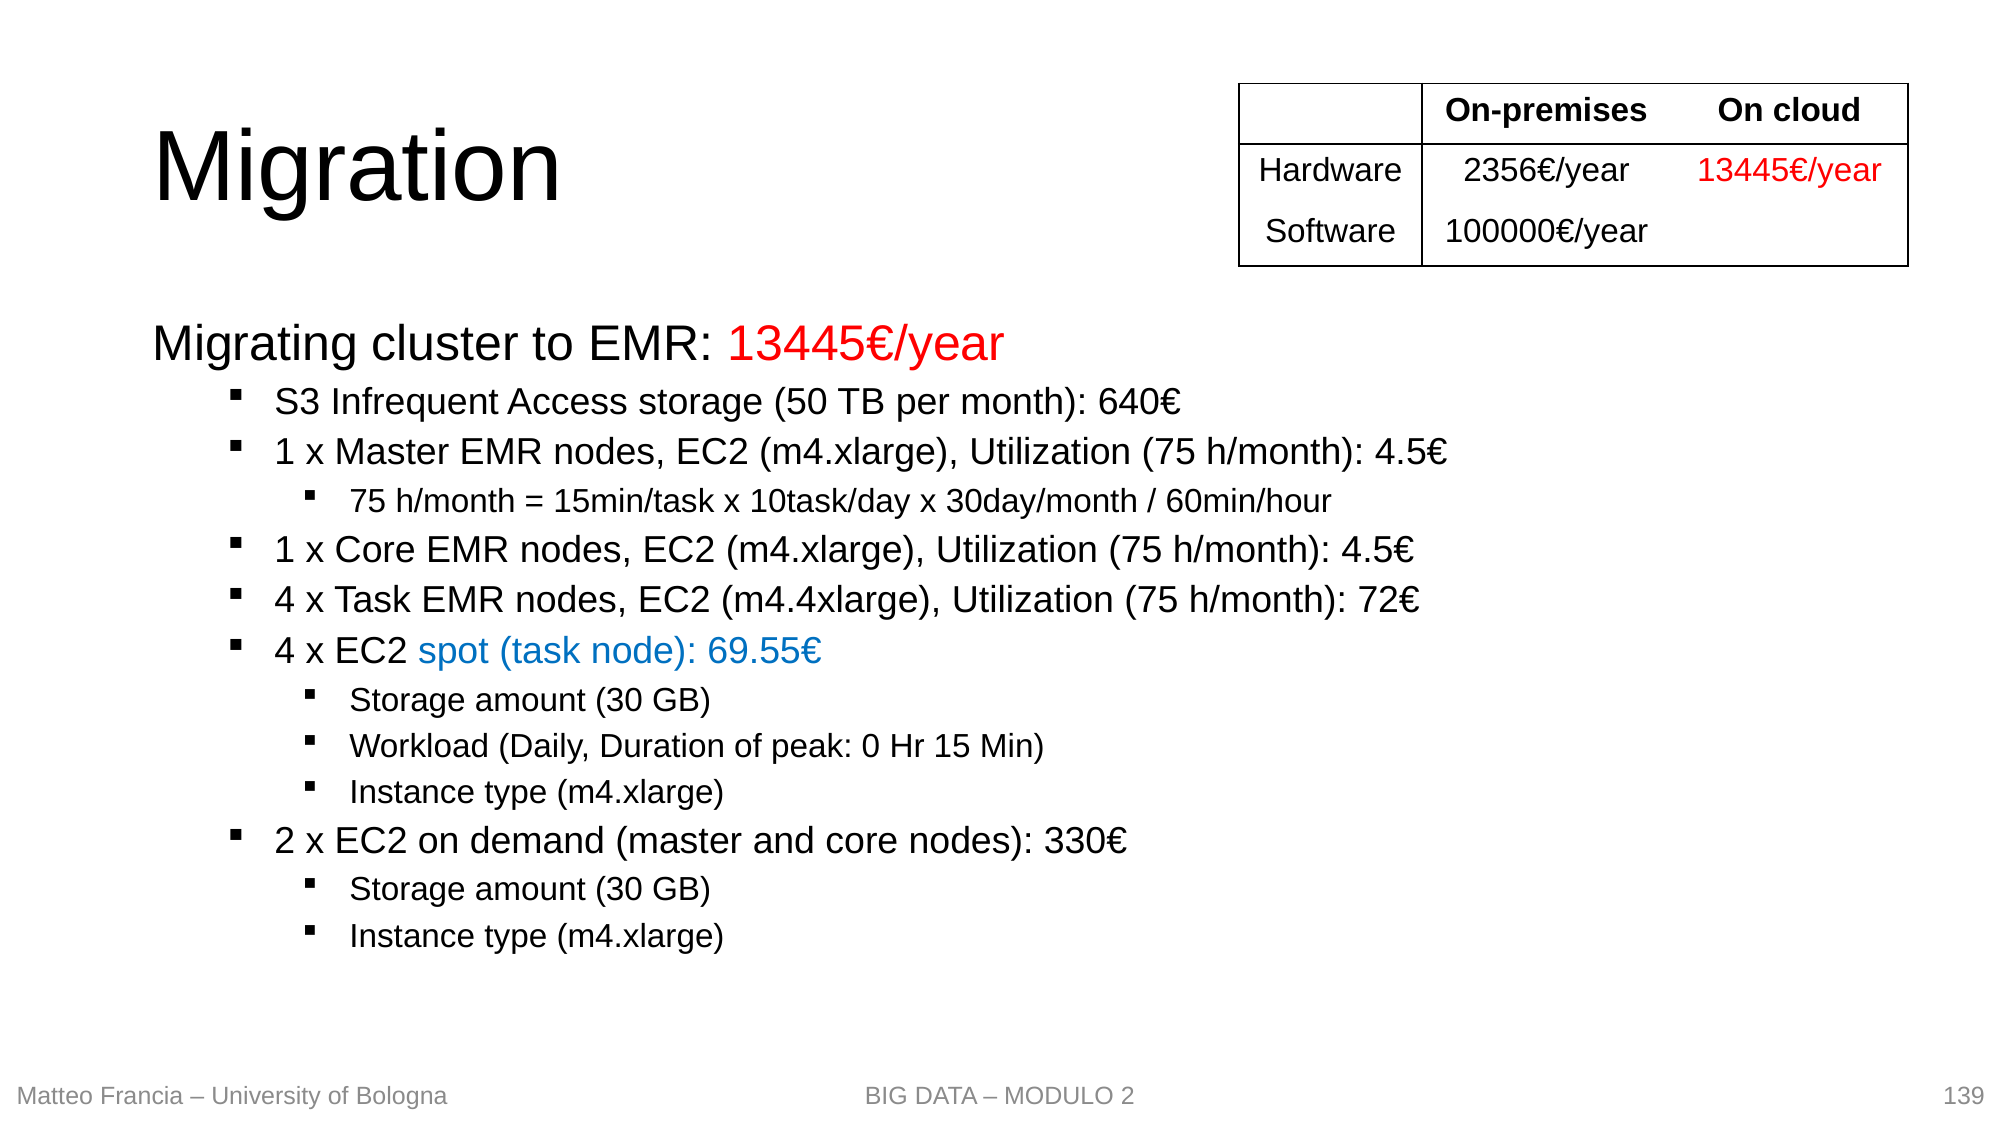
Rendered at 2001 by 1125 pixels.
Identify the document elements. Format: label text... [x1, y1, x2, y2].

slide_number 139 [1550, 1065, 2000, 1125]
title Migration [137, 59, 1863, 278]
footer Matteo Francia – University of Bologna [0, 1065, 466, 1125]
table_cell 13445€/year [1671, 145, 1907, 265]
table_cell Software [1240, 205, 1421, 265]
table_header On-premises [1423, 84, 1671, 143]
table_header On cloud [1671, 84, 1907, 143]
table_cell 100000€/year [1423, 205, 1671, 265]
table_cell Hardware [1240, 145, 1421, 205]
table_header [1240, 84, 1421, 143]
table_cell 2356€/year [1423, 145, 1671, 205]
list Migrating cluster to EMR: 13445€/year S3 Infrequent Access storage (50 TB per month): 640€ 1 x Master EMR nodes, EC2 (m4.xlarge), Utilization (75 h/month): 4.5€ 75 h/month = 15min/task x 10task/day x 30day/month / 60min/hour 1 x Core EMR nodes, EC2 (m4.xlarge), Utilization (75 h/month): 4.5€ 4 x Task EMR nodes, EC2 (m4.4xlarge), Utilization (75 h/month): 72€ 4 x EC2 spot (task node): 69.55€ Storage amount (30 GB) Workload (Daily, Duration of peak: 0 Hr 15 Min) Instance type (m4.xlarge) 2 x EC2 on demand (master and core nodes): 330€ Storage amount (30 GB) Instance type (m4.xlarge) [137, 278, 1863, 993]
